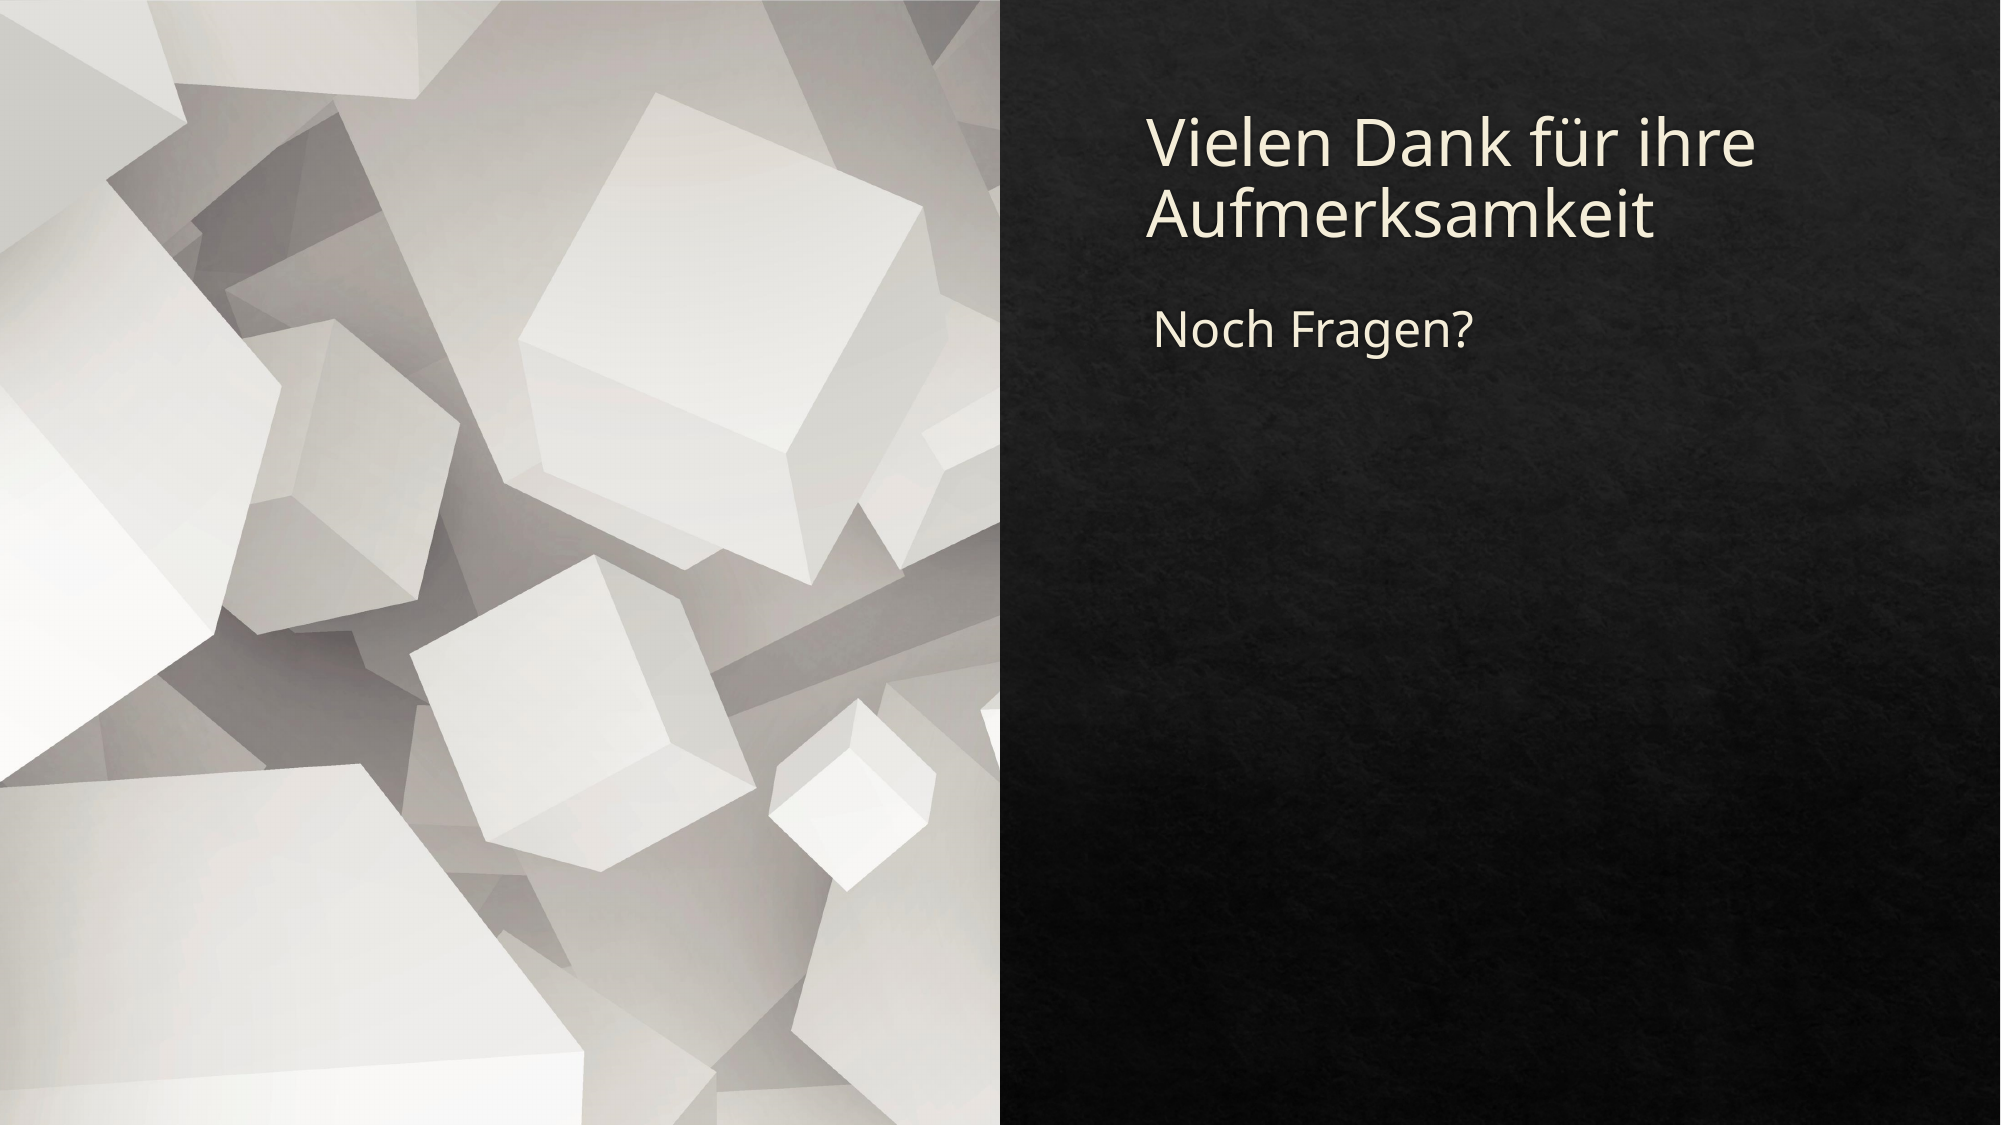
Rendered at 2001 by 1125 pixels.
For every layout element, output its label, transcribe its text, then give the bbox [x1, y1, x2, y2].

picture [0, 0, 2001, 1125]
title Vielen Dank für ihre Aufmerksamkeit [1131, 99, 1877, 260]
list Noch Fragen? [1131, 284, 1855, 950]
